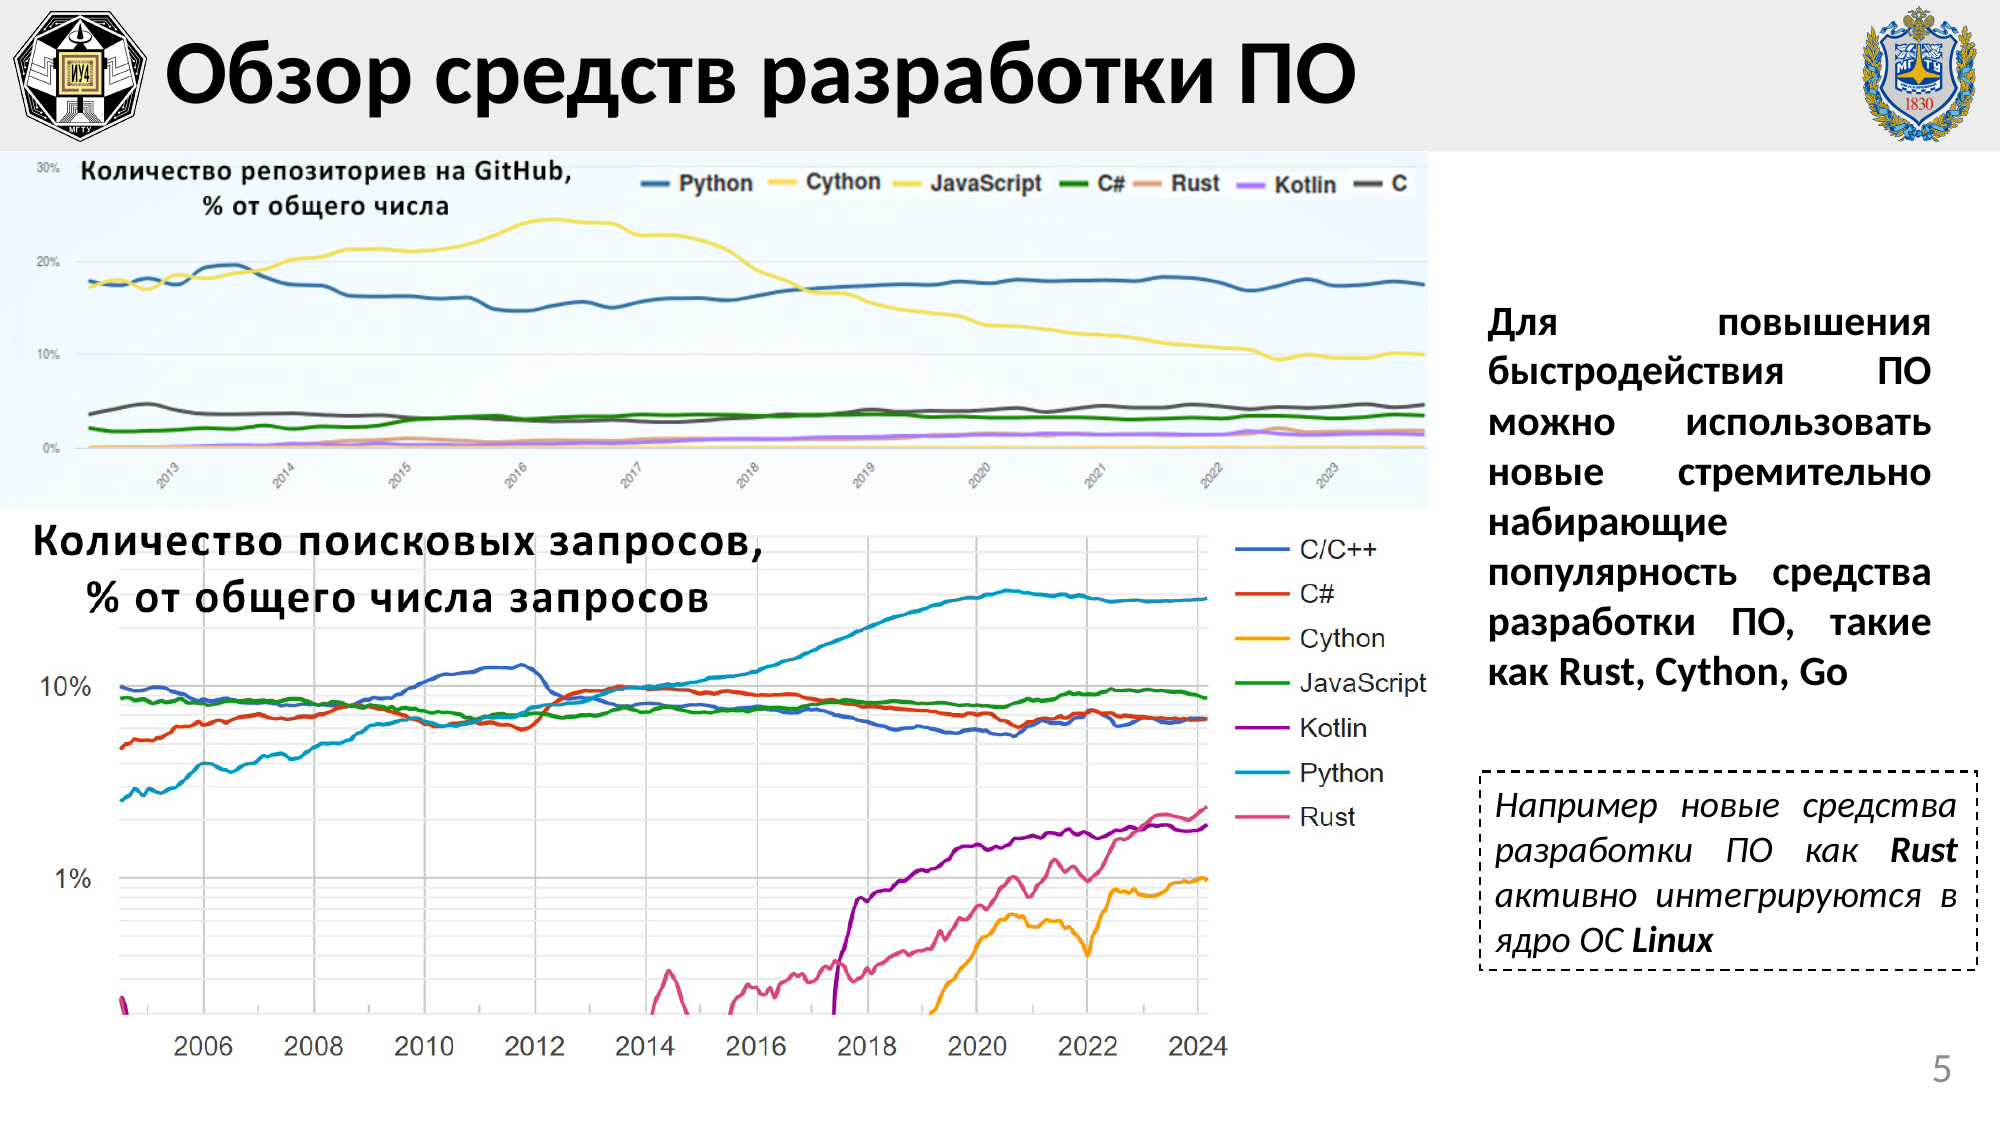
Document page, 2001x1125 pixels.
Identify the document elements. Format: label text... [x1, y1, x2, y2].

text_box [1479, 770, 1978, 971]
slide_number 5 [1517, 1036, 1968, 1097]
text_box Для повышения быстродействия ПО можно использовать новые стремительно набирающие популярность средства разработки ПО, такие как Rust, Cython, Go [1473, 286, 1947, 701]
text_box Обзор средств разработки ПО [0, 0, 2000, 152]
picture [13, 11, 147, 142]
picture [1862, 5, 1977, 142]
picture [0, 151, 1429, 508]
picture [13, 510, 1443, 1078]
text_box Например новые средства разработки ПО как Rust активно интегрируются в ядро ОС Linux [1480, 772, 1973, 968]
